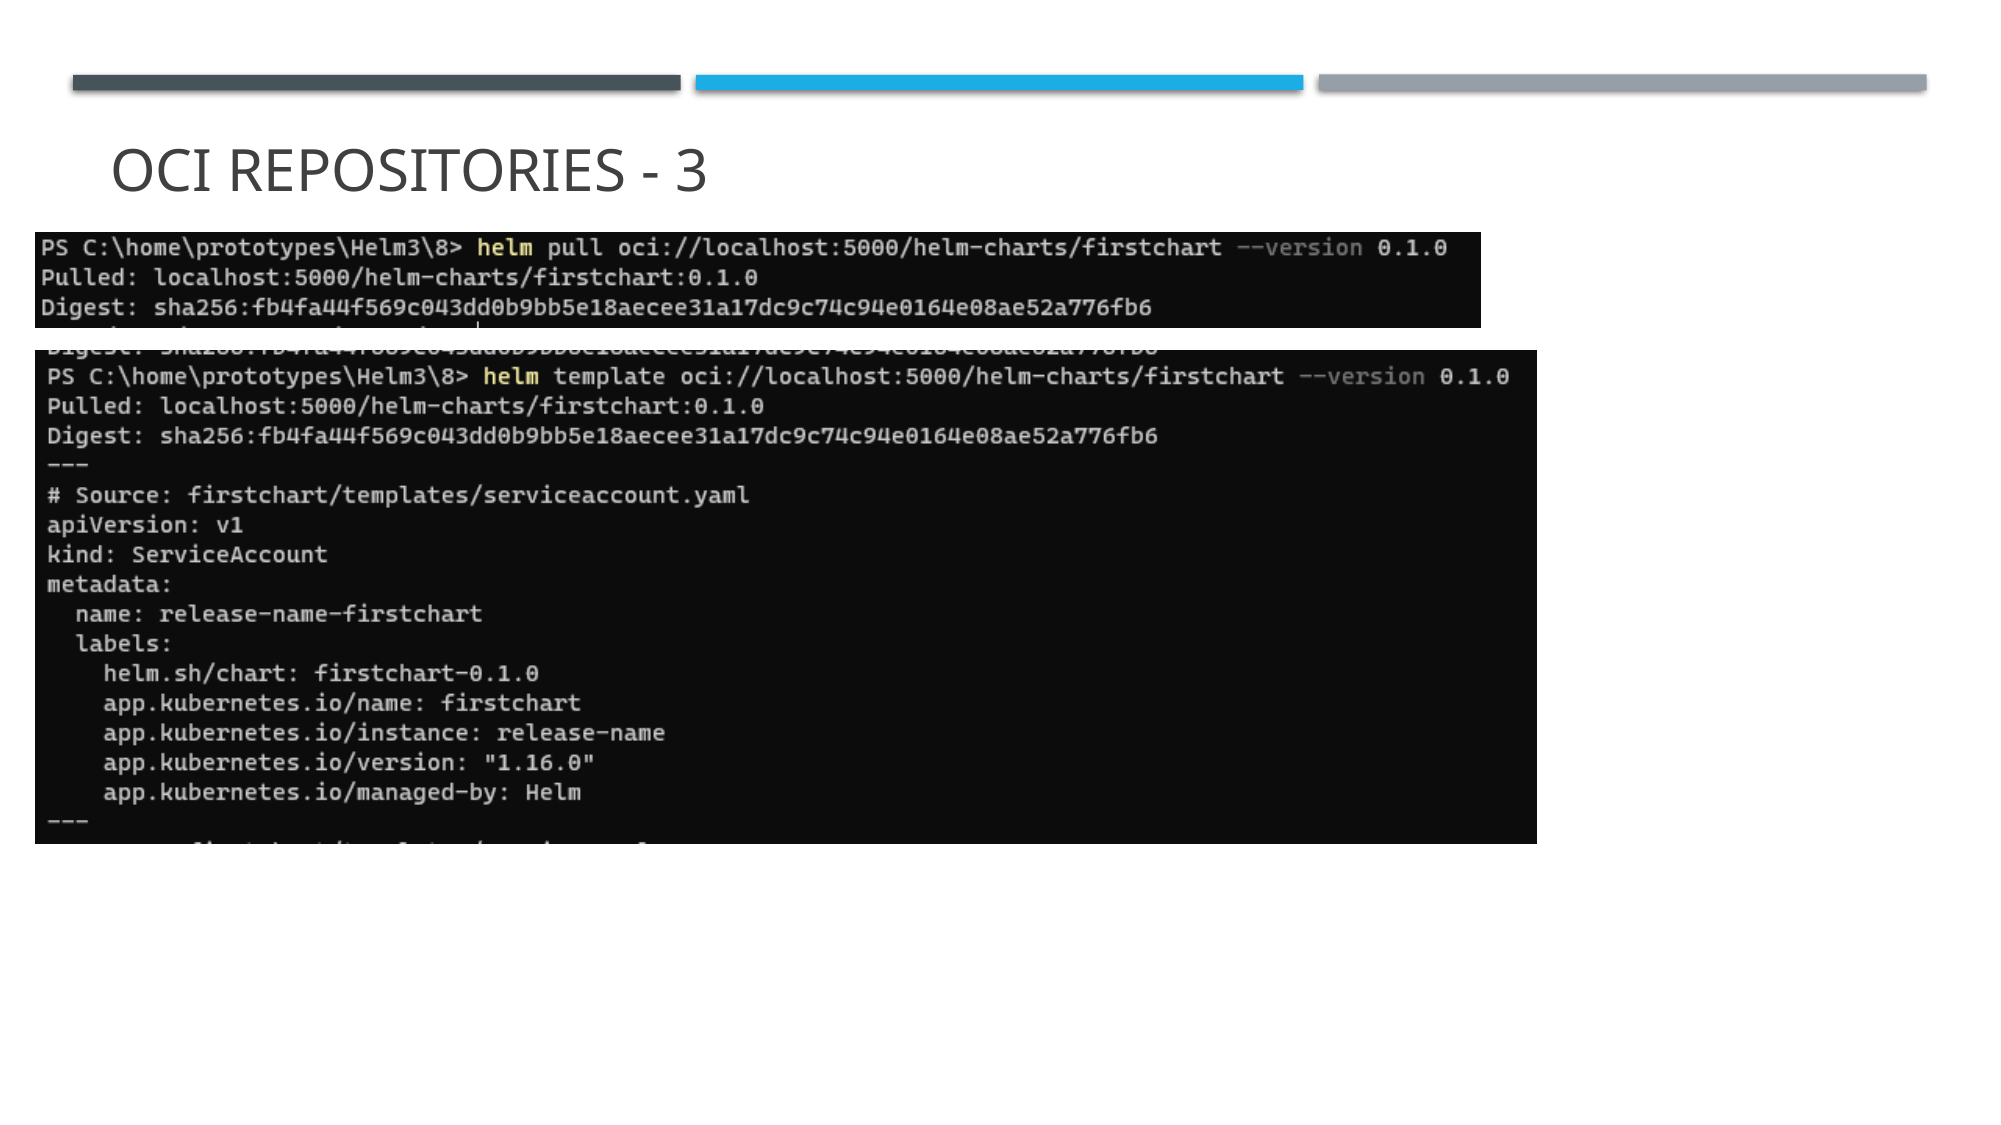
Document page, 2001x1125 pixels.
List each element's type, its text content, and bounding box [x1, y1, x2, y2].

picture [34, 232, 1481, 329]
title OCI REPOSITORIES - 3 [95, 115, 1905, 211]
picture [34, 349, 1538, 845]
